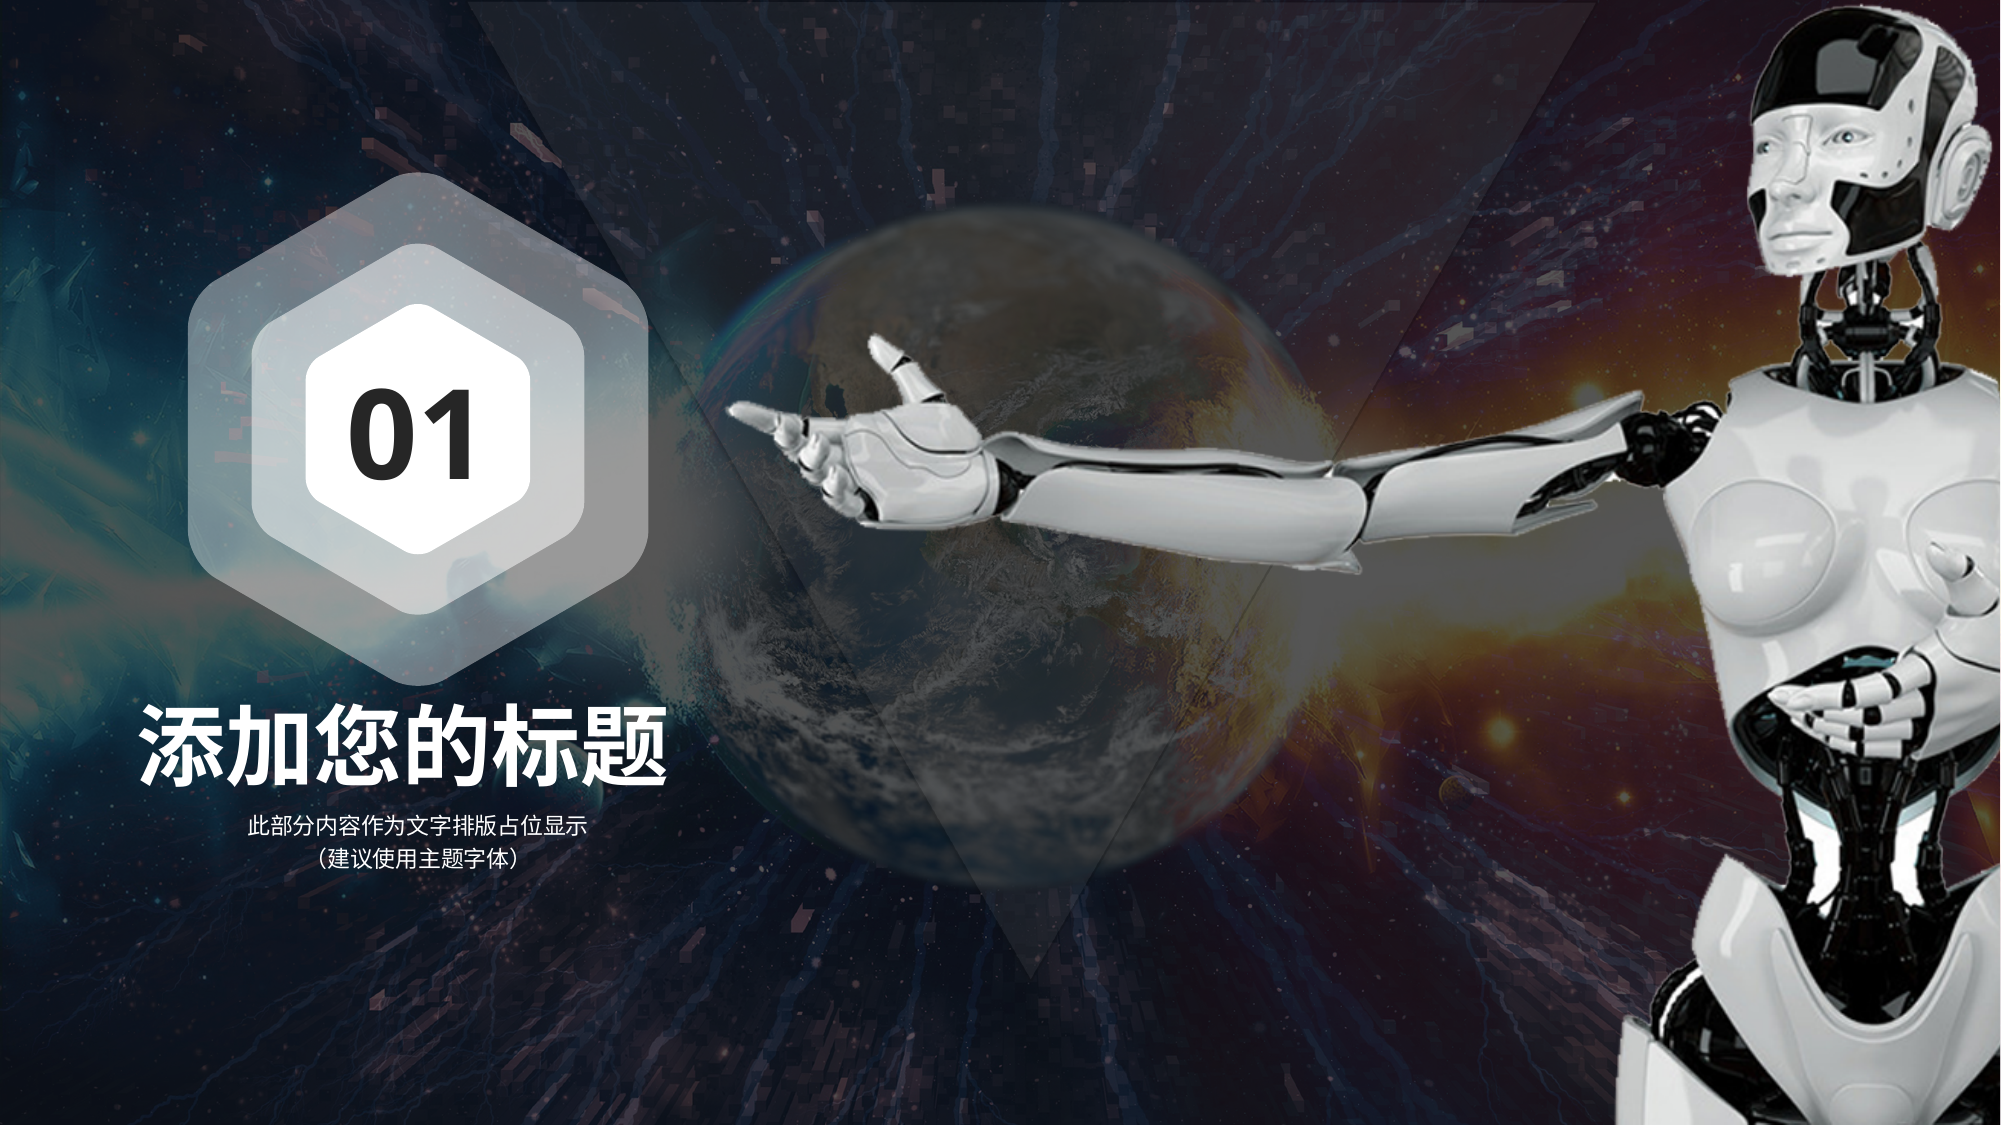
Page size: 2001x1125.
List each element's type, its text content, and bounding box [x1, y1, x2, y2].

text_box 此部分内容作为文字排版占位显示 （建议使用主题字体） [205, 805, 631, 894]
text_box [187, 172, 649, 686]
picture [709, 0, 2001, 1125]
text_box 添加您的标题 [104, 690, 732, 811]
